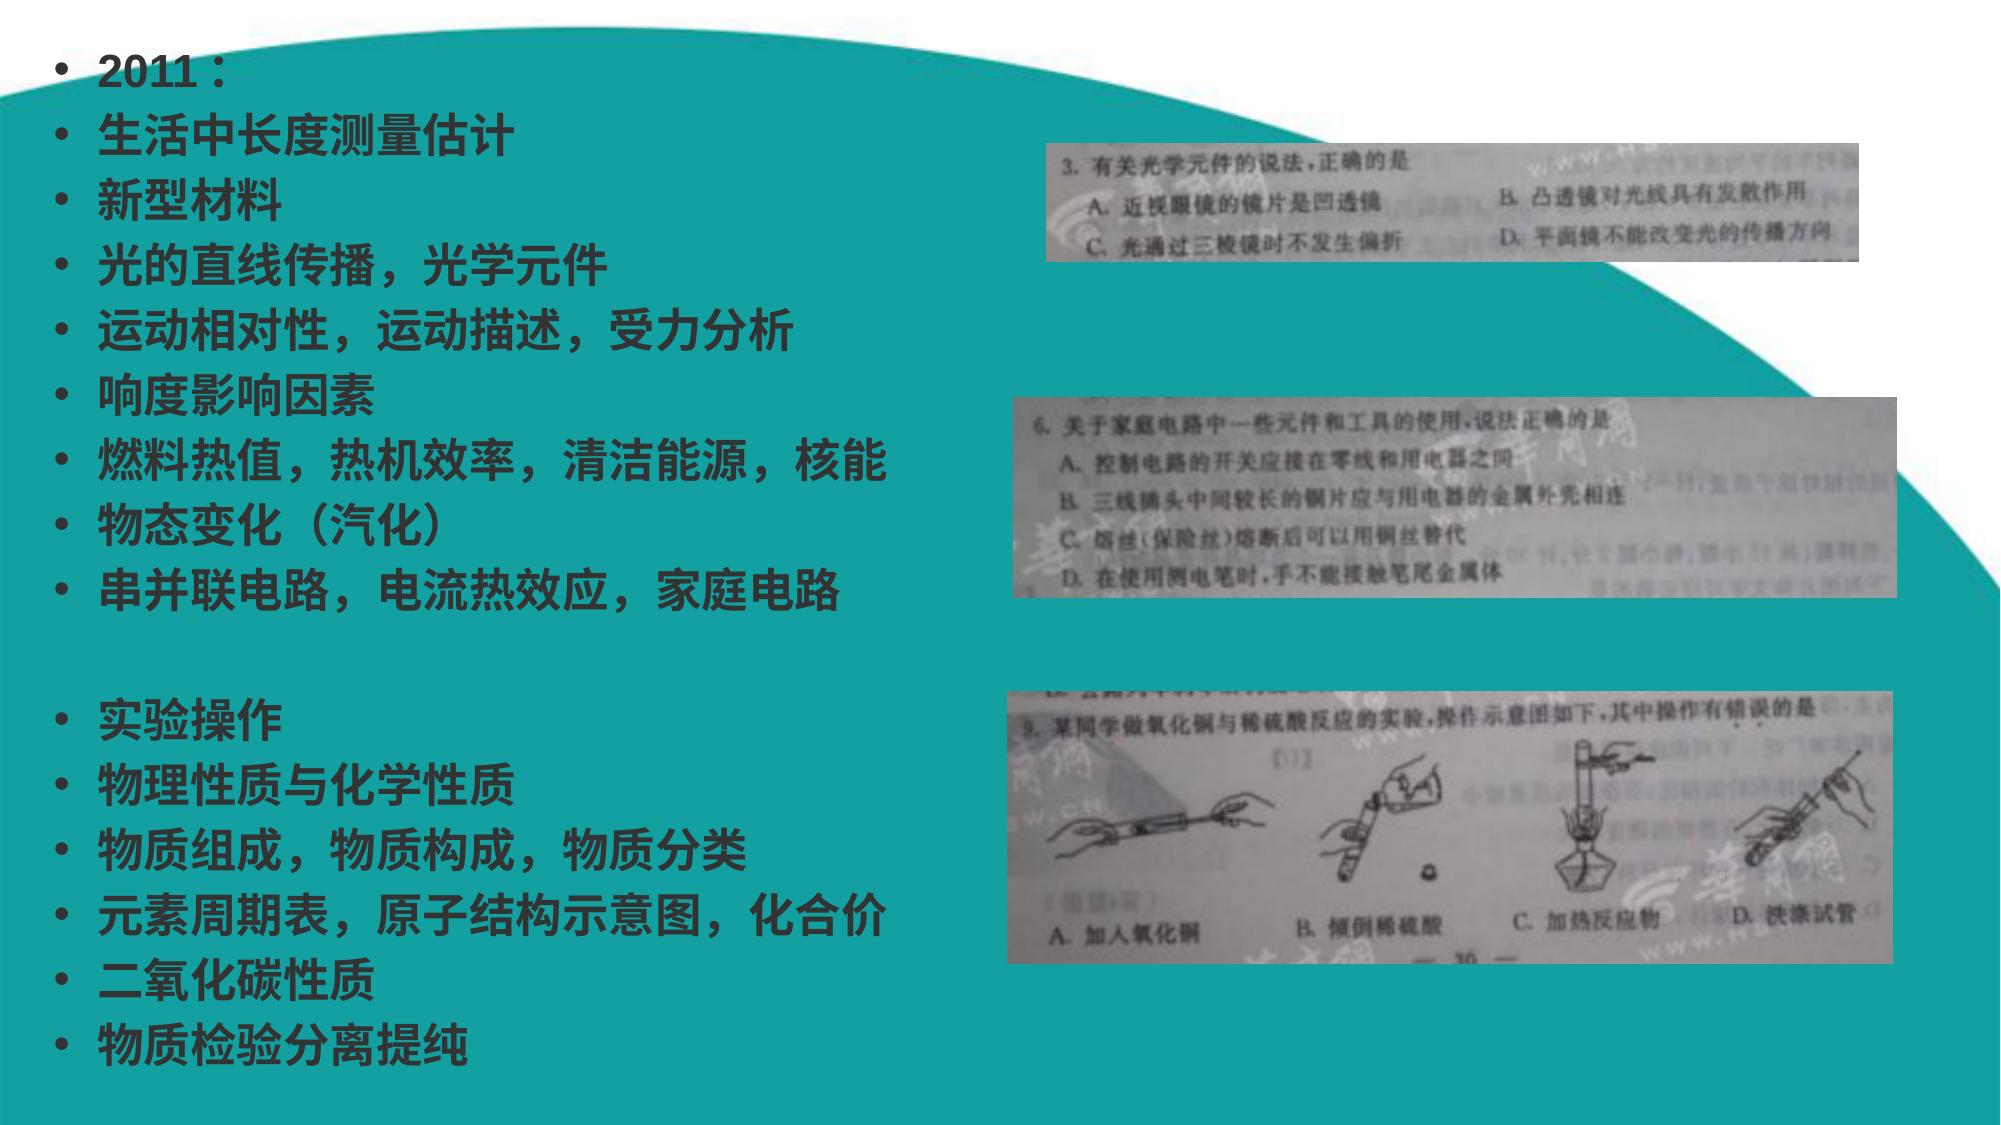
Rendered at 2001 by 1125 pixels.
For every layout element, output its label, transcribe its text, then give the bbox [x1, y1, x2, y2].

list 2011： 生活中长度测量估计 新型材料 光的直线传播，光学元件 运动相对性，运动描述，受力分析 响度影响因素 燃料热值，热机效率，清洁能源，核能 物态变化（汽化） 串并联电路，电流热效应，家庭电路 实验操作 物理性质与化学性质 物质组成，物质构成，物质分类 元素周期表，原子结构示意图，化合价 二氧化碳性质 物质检验分离提纯 [38, 33, 1953, 1086]
picture [0, 0, 2001, 1125]
